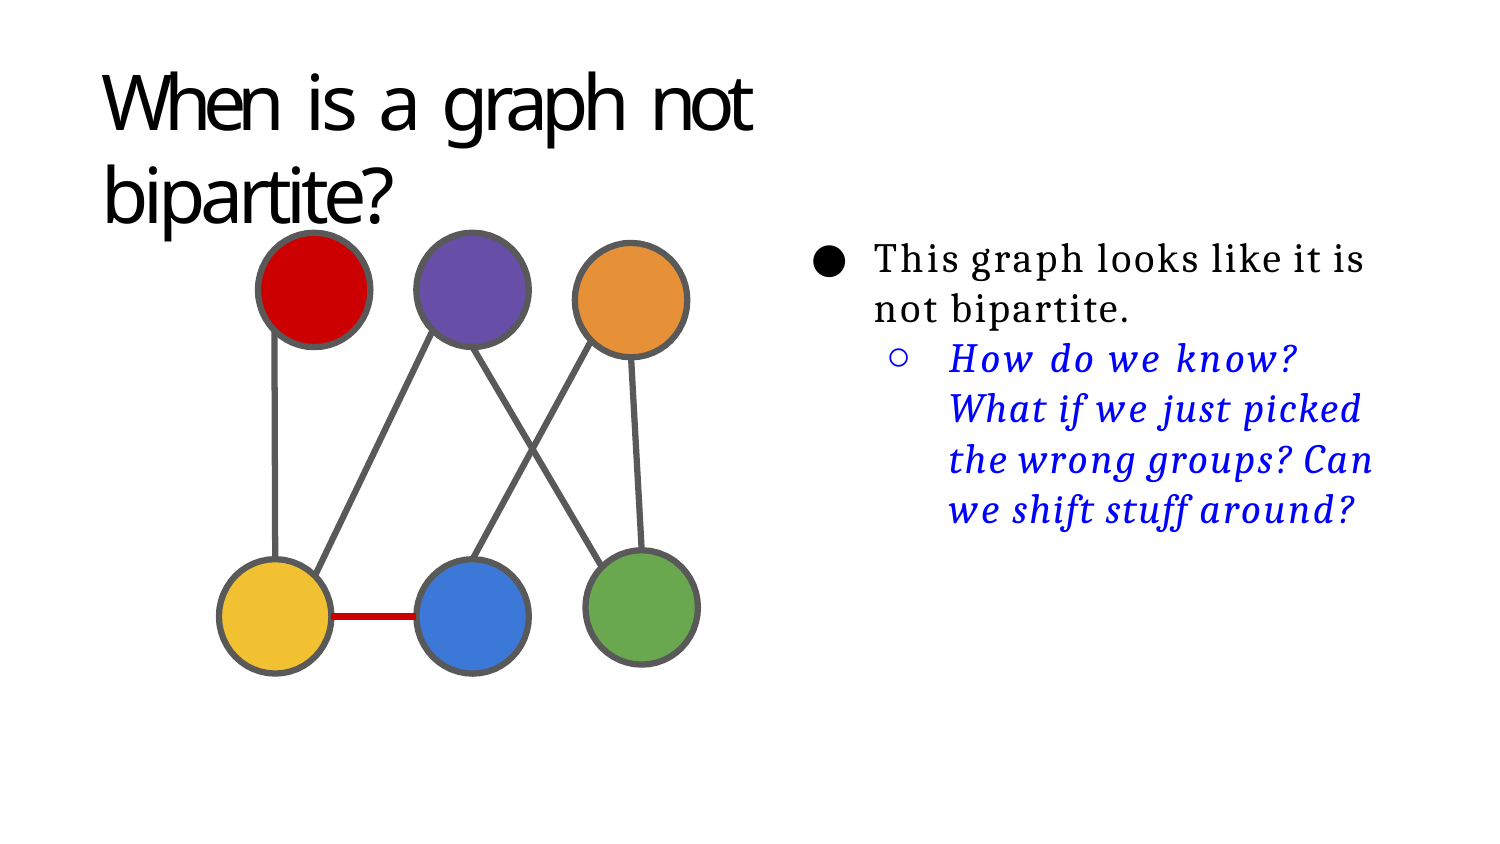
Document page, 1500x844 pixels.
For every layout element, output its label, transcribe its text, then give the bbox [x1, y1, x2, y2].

title When is a graph not bipartite? [99, 51, 958, 239]
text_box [215, 229, 702, 677]
text_box This graph looks like it is not bipartite. How do we know? What if we just picked the wrong groups? Can we shift stuff around? [808, 229, 1396, 532]
